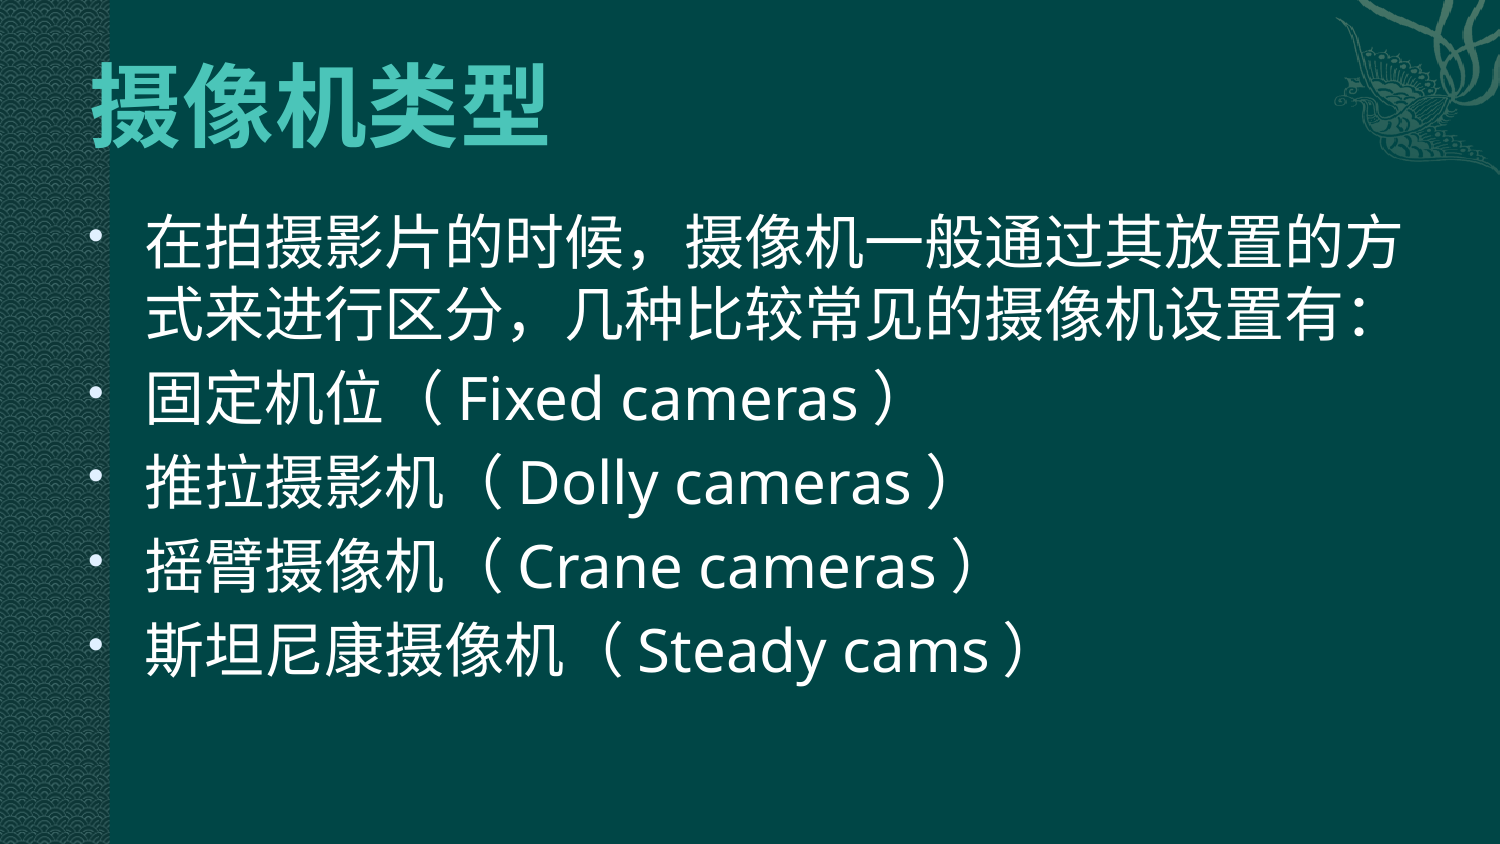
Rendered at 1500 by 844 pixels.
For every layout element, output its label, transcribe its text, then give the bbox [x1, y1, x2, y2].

picture [0, 0, 110, 844]
list 在拍摄影片的时候，摄像机一般通过其放置的方式来进行区分，几种比较常见的摄像机设置有： 固定机位（Fixed cameras） 推拉摄影机（Dolly cameras） 摇臂摄像机（Crane cameras） 斯坦尼康摄像机（Steady cams） [75, 196, 1425, 754]
title 摄像机类型 [75, 33, 1351, 175]
